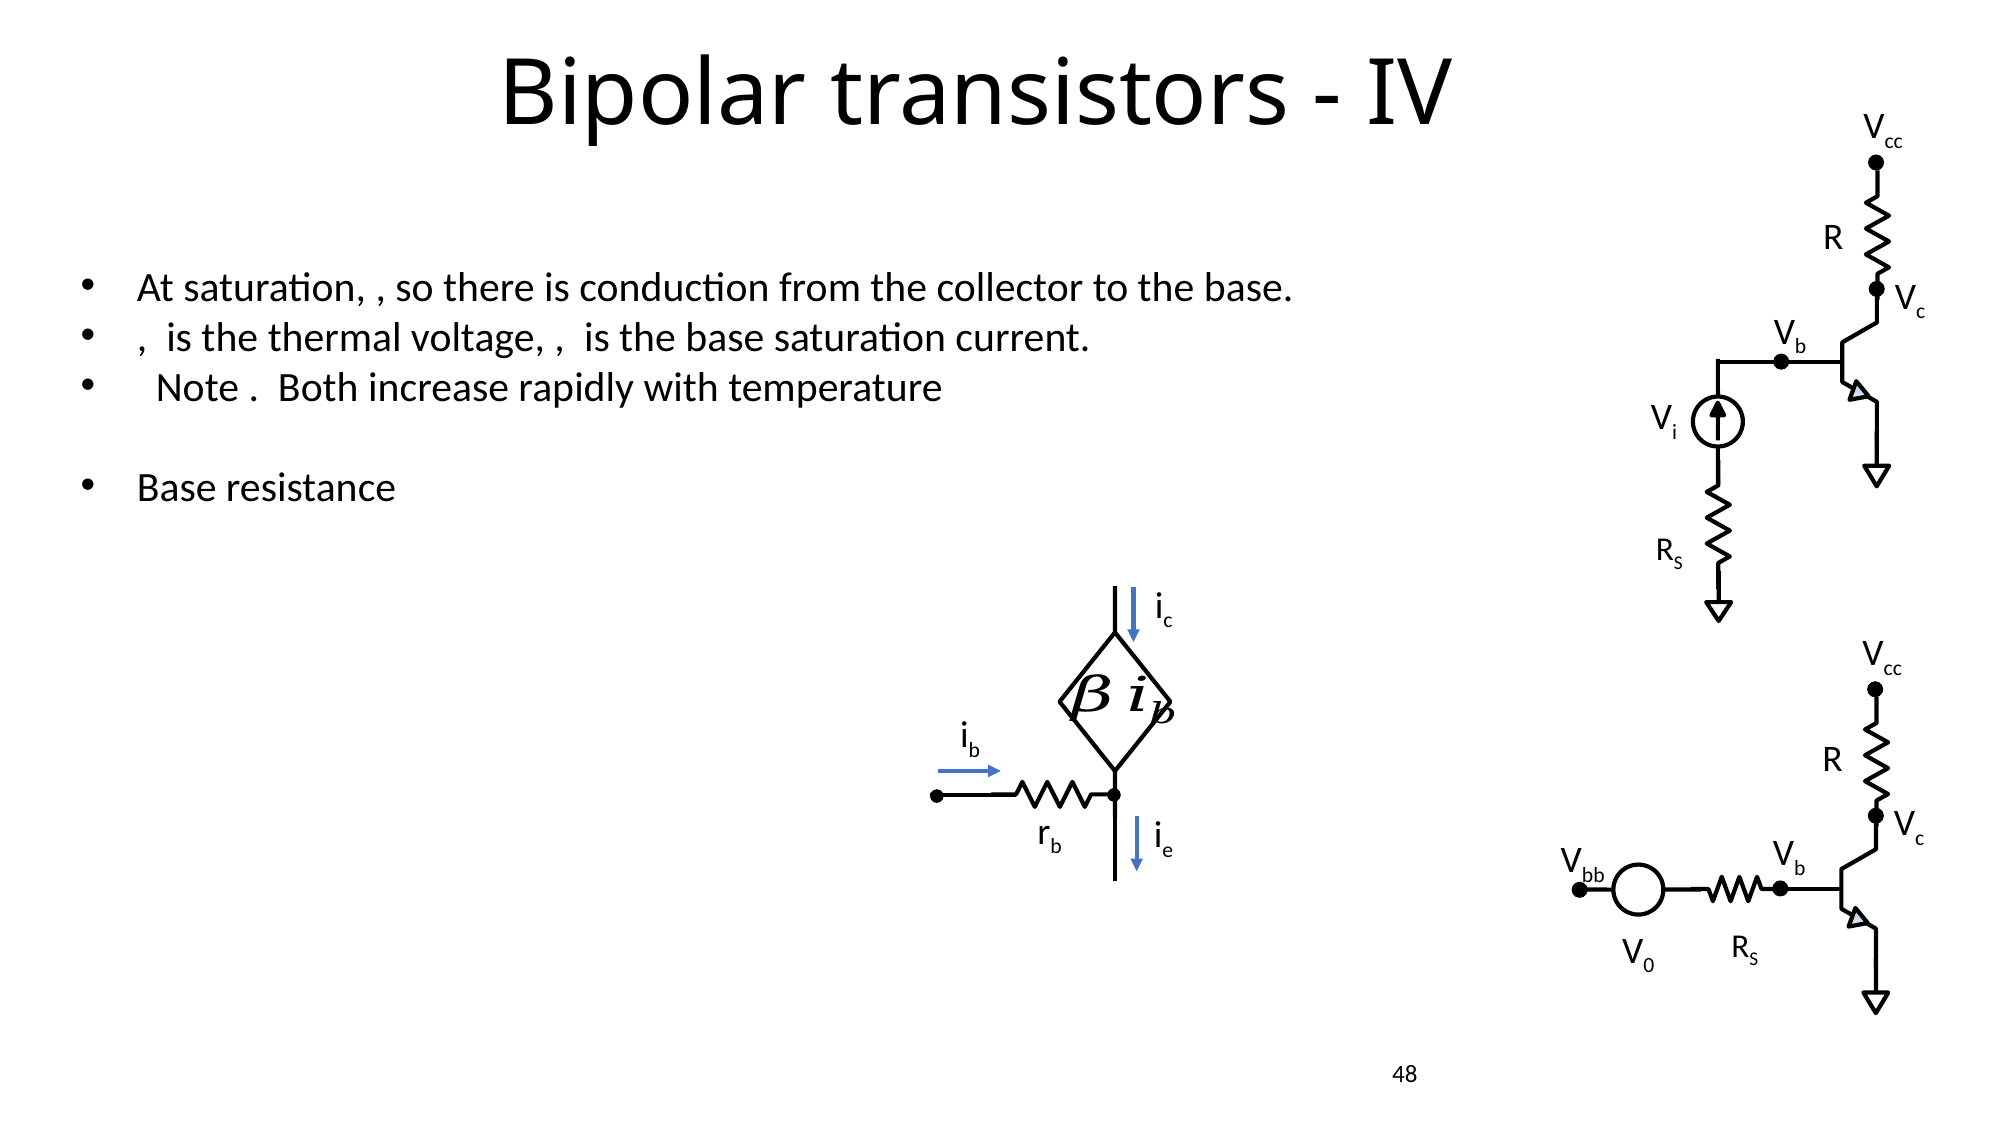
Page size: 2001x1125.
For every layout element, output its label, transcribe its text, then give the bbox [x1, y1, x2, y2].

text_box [918, 573, 1196, 881]
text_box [1635, 94, 1941, 621]
text_box Bipolar transistors - IV [30, 25, 1922, 151]
slide_number 48 [1074, 738, 1425, 1125]
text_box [1543, 620, 1940, 1014]
